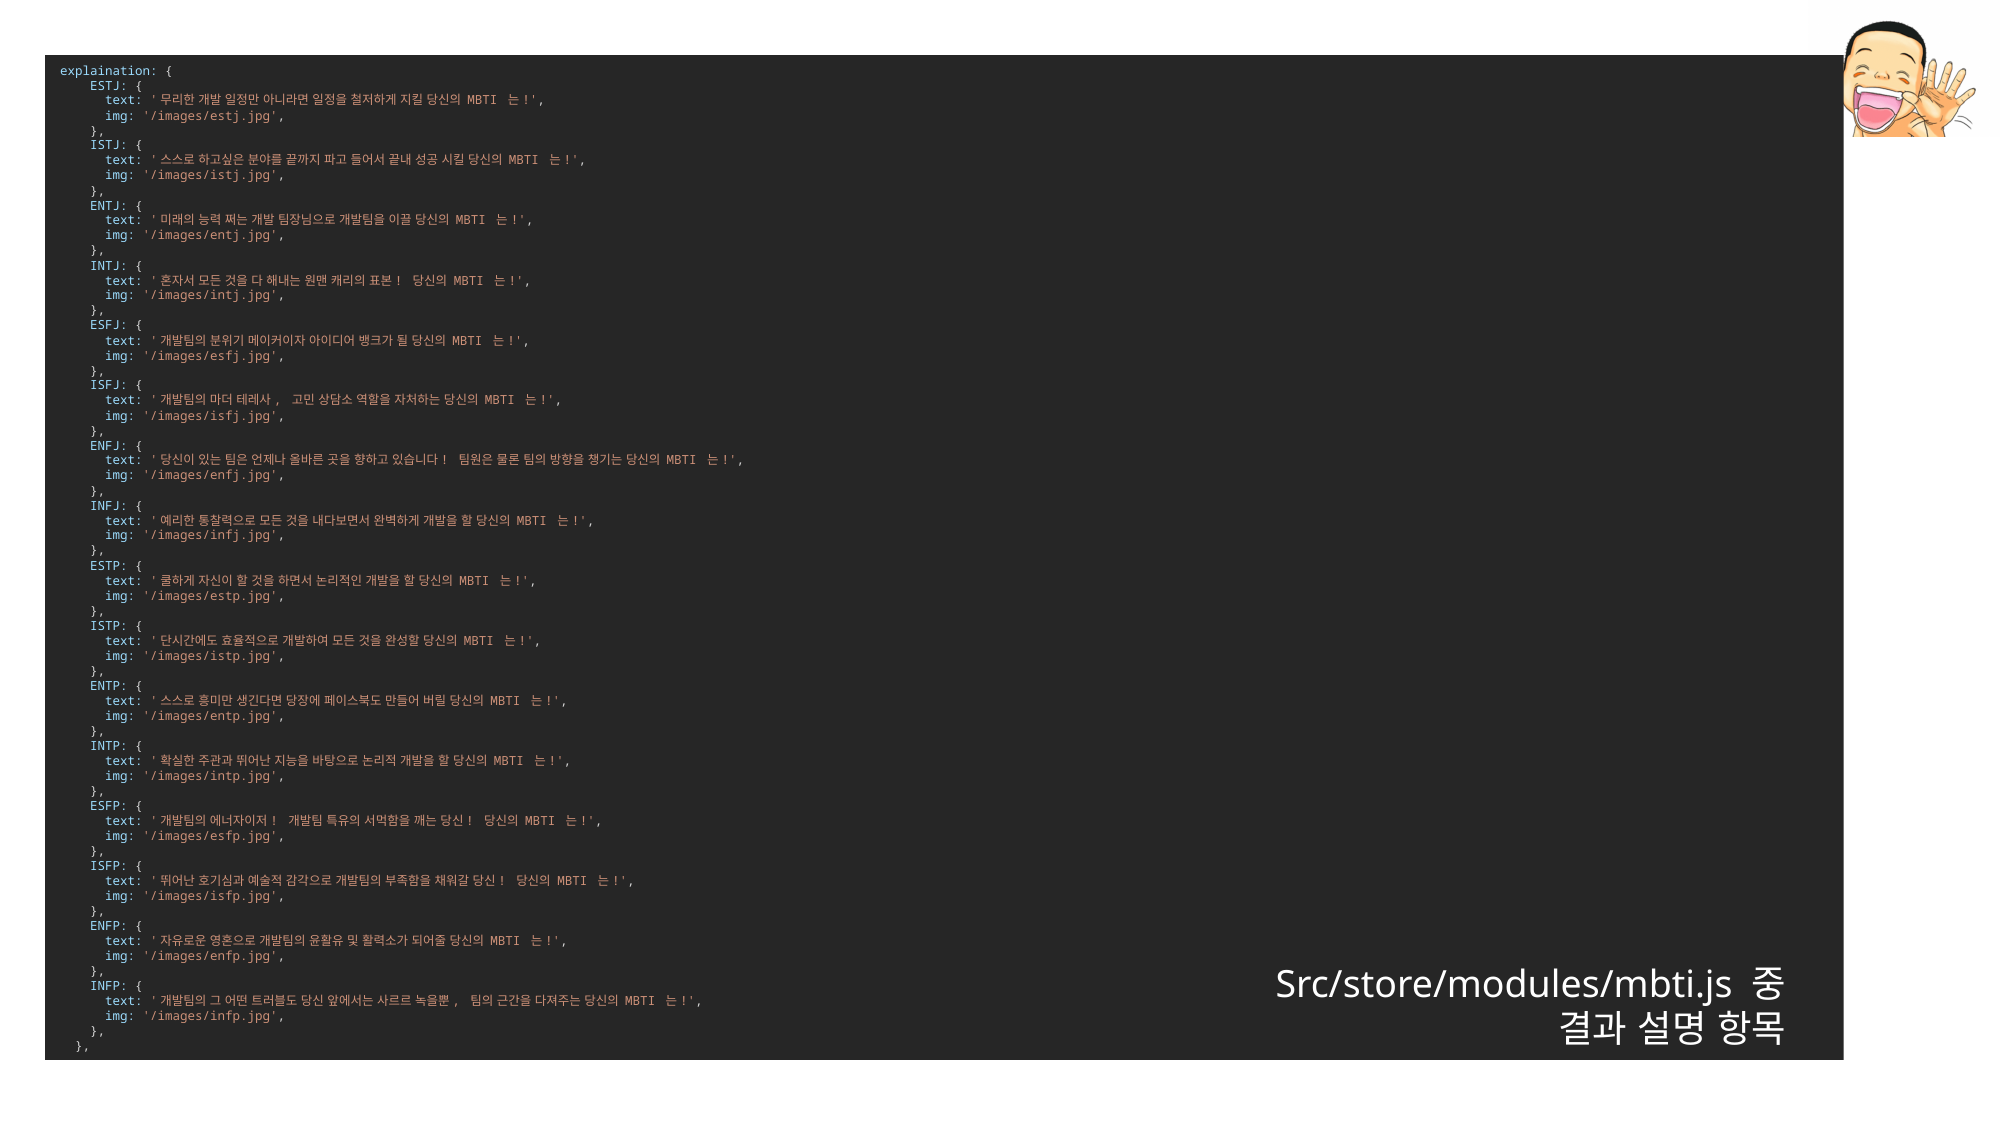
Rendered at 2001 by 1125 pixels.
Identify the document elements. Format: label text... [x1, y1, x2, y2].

text_box Src/store/modules/mbti.js 중 결과 설명 항목 [1260, 952, 1802, 1057]
text_box explaination: { ESTJ: { text: '무리한 개발 일정만 아니라면 일정을 철저하게 지킬 당신의 MBTI 는!', img: '/images/estj.jpg', }, ISTJ: { text: '스스로 하고싶은 분야를 끝까지 파고 들어서 끝내 성공 시킬 당신의 MBTI 는!', img: '/images/istj.jpg', }, ENTJ: { text: '미래의 능력 쩌는 개발 팀장님으로 개발팀을 이끌 당신의 MBTI 는!', img: '/images/entj.jpg', }, INTJ: { text: '혼자서 모든 것을 다 해내는 원맨 캐리의 표본! 당신의 MBTI 는!', img: '/images/intj.jpg', }, ESFJ: { text: '개발팀의 분위기 메이커이자 아이디어 뱅크가 될 당신의 MBTI 는!', img: '/images/esfj.jpg', }, ISFJ: { text: '개발팀의 마더 테레사, 고민 상담소 역할을 자처하는 당신의 MBTI 는!', img: '/images/isfj.jpg', }, ENFJ: { text: '당신이 있는 팀은 언제나 올바른 곳을 향하고 있습니다! 팀원은 물론 팀의 방향을 챙기는 당신의 MBTI 는!', img: '/images/enfj.jpg', }, INFJ: { text: '예리한 통찰력으로 모든 것을 내다보면서 완벽하게 개발을 할 당신의 MBTI 는!', img: '/images/infj.jpg', }, ESTP: { text: '쿨하게 자신이 할 것을 하면서 논리적인 개발을 할 당신의 MBTI 는!', img: '/images/estp.jpg', }, ISTP: { text: '단시간에도 효율적으로 개발하여 모든 것을 완성할 당신의 MBTI 는!', img: '/images/istp.jpg', }, ENTP: { text: '스스로 흥미만 생긴다면 당장에 페이스북도 만들어 버릴 당신의 MBTI 는!', img: '/images/entp.jpg', }, INTP: { text: '확실한 주관과 뛰어난 지능을 바탕으로 논리적 개발을 할 당신의 MBTI 는!', img: '/images/intp.jpg', }, ESFP: { text: '개발팀의 에너자이저! 개발팀 특유의 서먹함을 깨는 당신! 당신의 MBTI 는!', img: '/images/esfp.jpg', }, ISFP: { text: '뛰어난 호기심과 예술적 감각으로 개발팀의 부족함을 채워갈 당신! 당신의 MBTI 는!', img: '/images/isfp.jpg', }, ENFP: { text: '자유로운 영혼으로 개발팀의 윤활유 및 활력소가 되어줄 당신의 MBTI 는!', img: '/images/enfp.jpg', }, INFP: { text: '개발팀의 그 어떤 트러블도 당신 앞에서는 사르르 녹을뿐, 팀의 근간을 다져주는 당신의 MBTI 는!', img: '/images/infp.jpg', }, }, [45, 55, 1844, 1060]
picture [1808, 0, 2000, 137]
